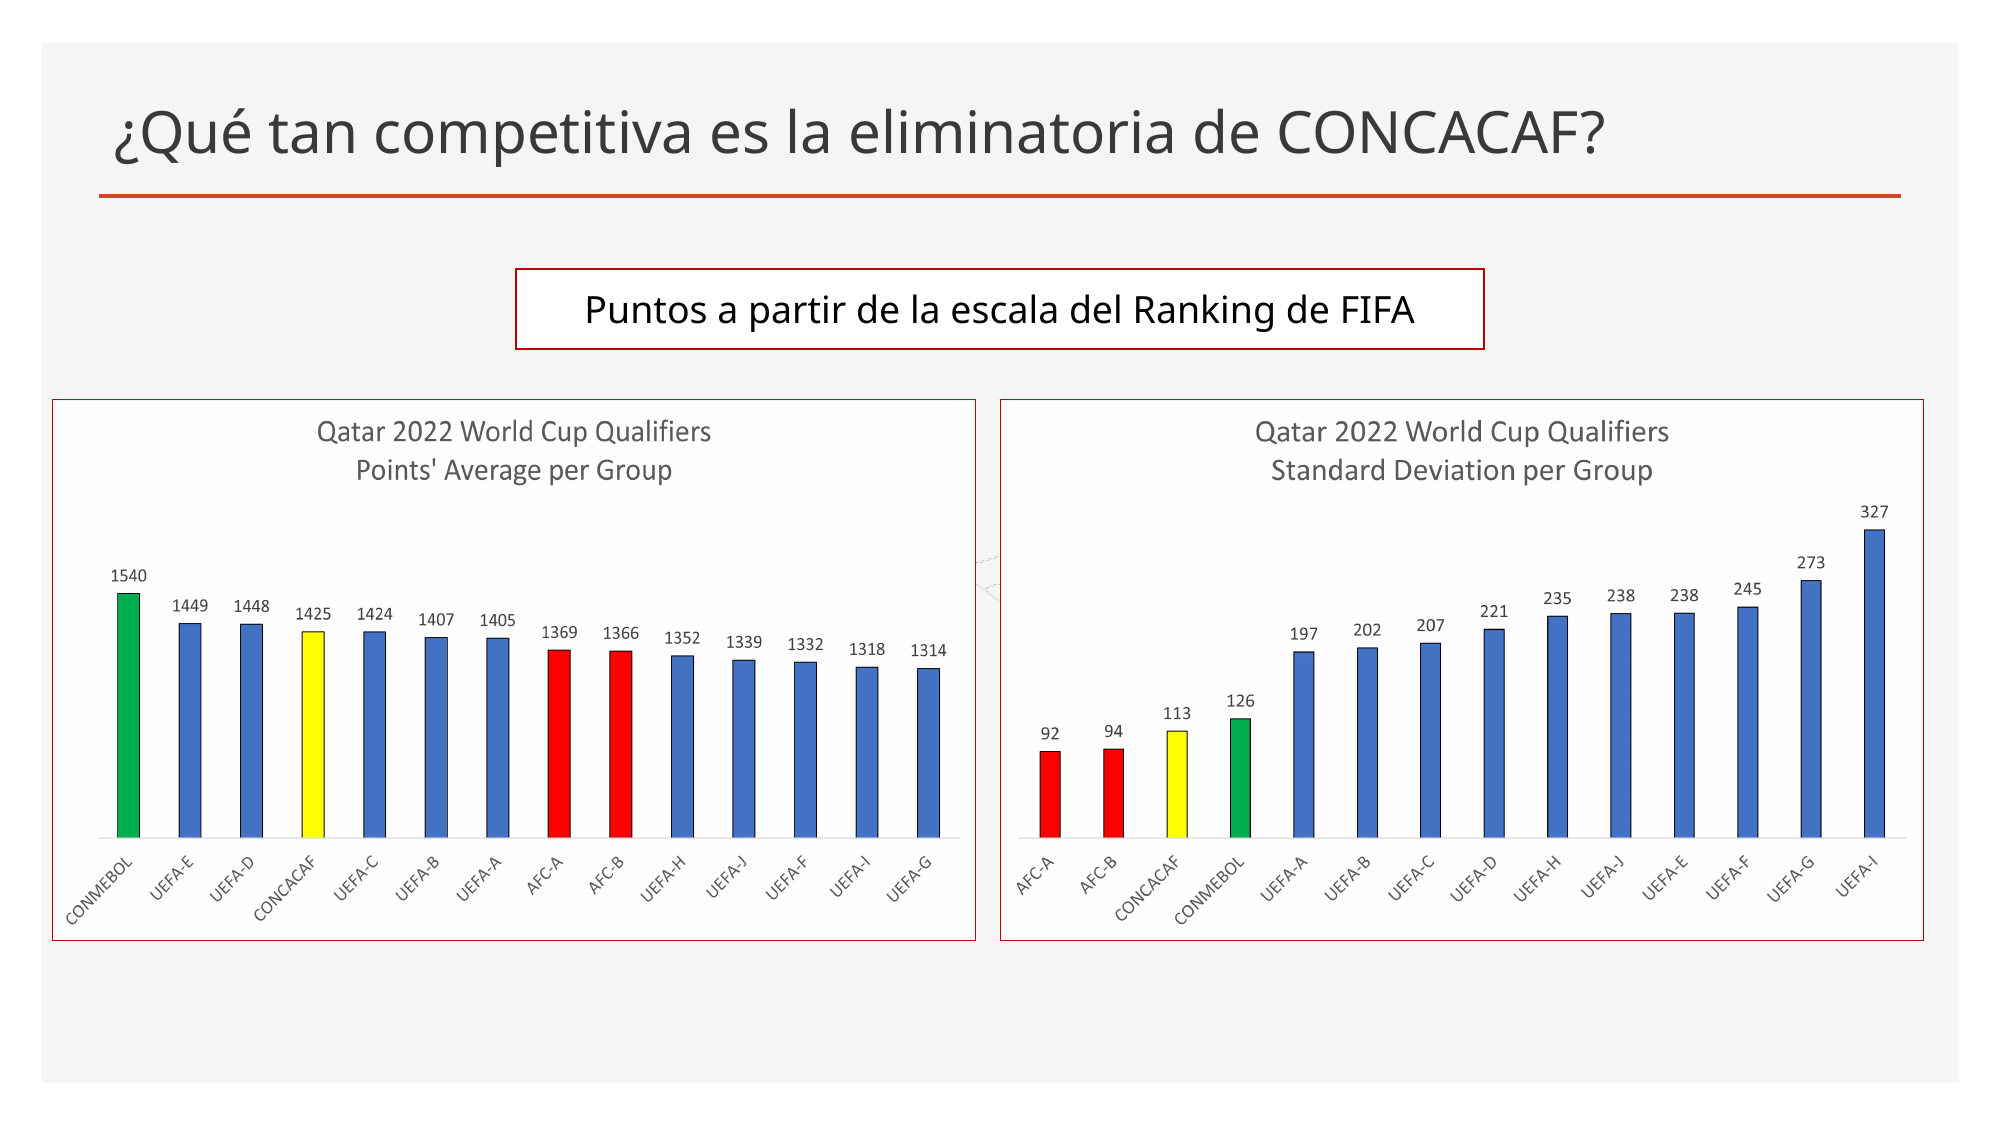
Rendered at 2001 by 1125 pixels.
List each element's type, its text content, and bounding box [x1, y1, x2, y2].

picture [52, 399, 1924, 941]
text_box Puntos a partir de la escala del Ranking de FIFA [515, 268, 1485, 350]
title ¿Qué tan competitiva es la eliminatoria de CONCACAF? [99, 73, 1901, 197]
